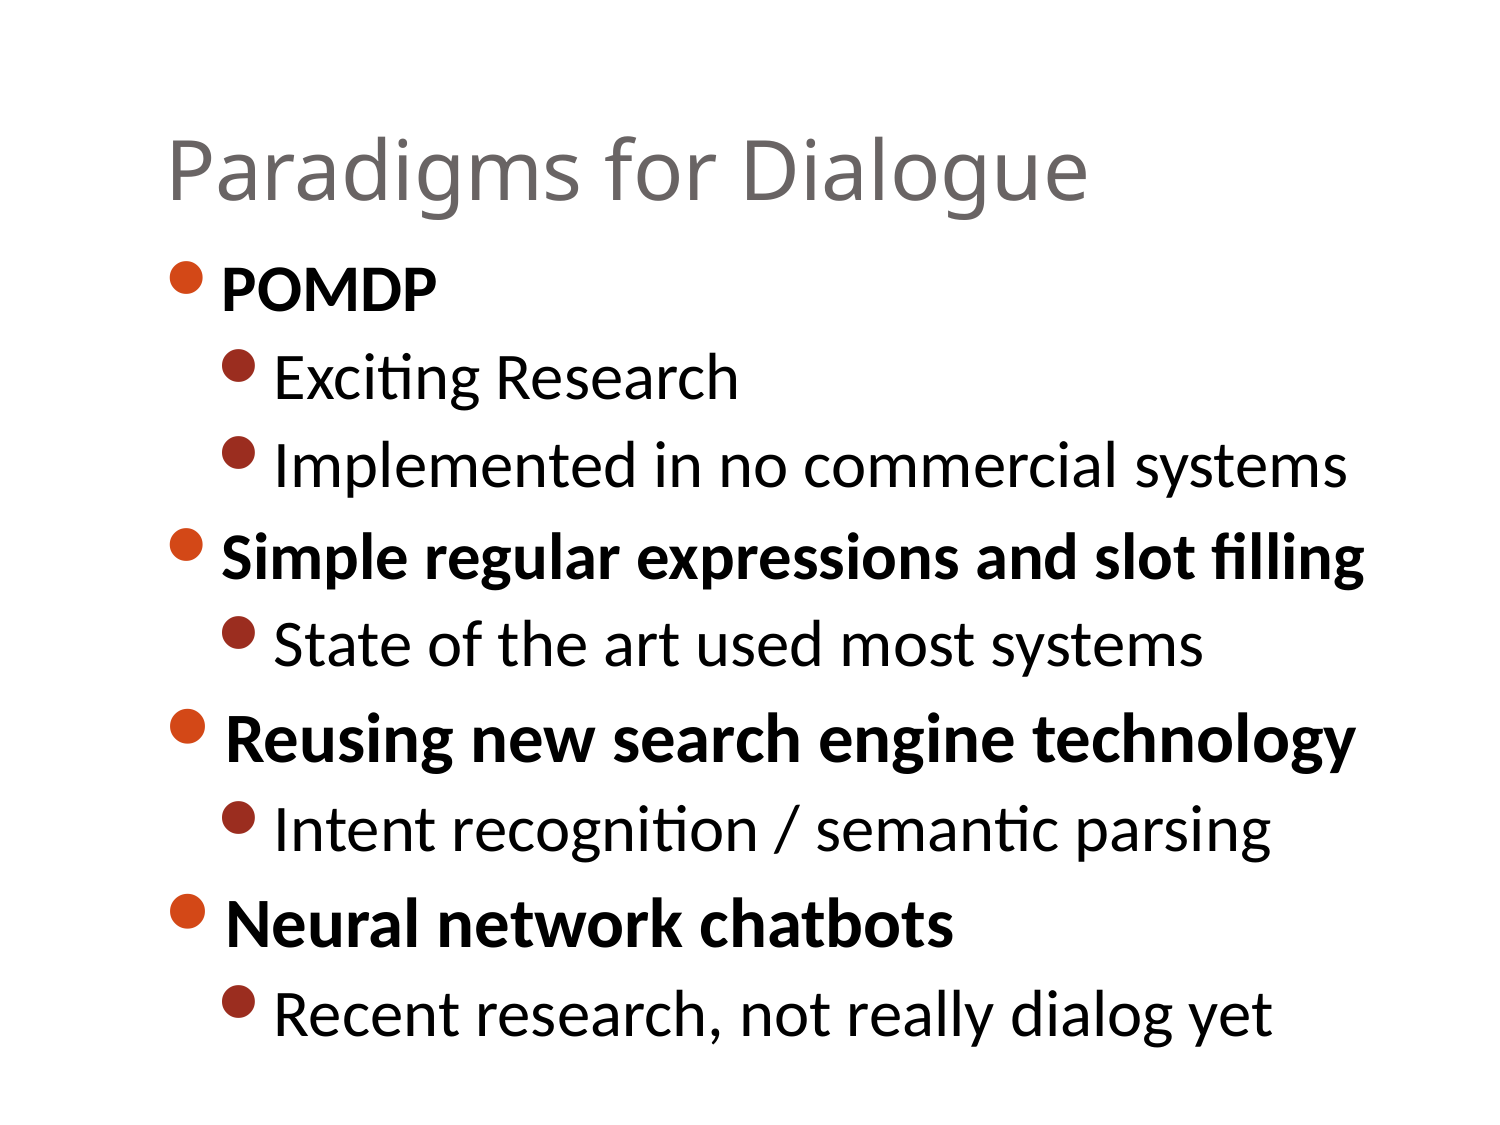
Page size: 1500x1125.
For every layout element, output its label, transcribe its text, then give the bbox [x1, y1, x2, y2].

list POMDP Exciting Research Implemented in no commercial systems Simple regular expressions and slot filling State of the art used most systems Reusing new search engine technology Intent recognition / semantic parsing Neural network chatbots Recent research, not really dialog yet [149, 237, 1426, 1101]
title Paradigms for Dialogue [149, 44, 1426, 233]
